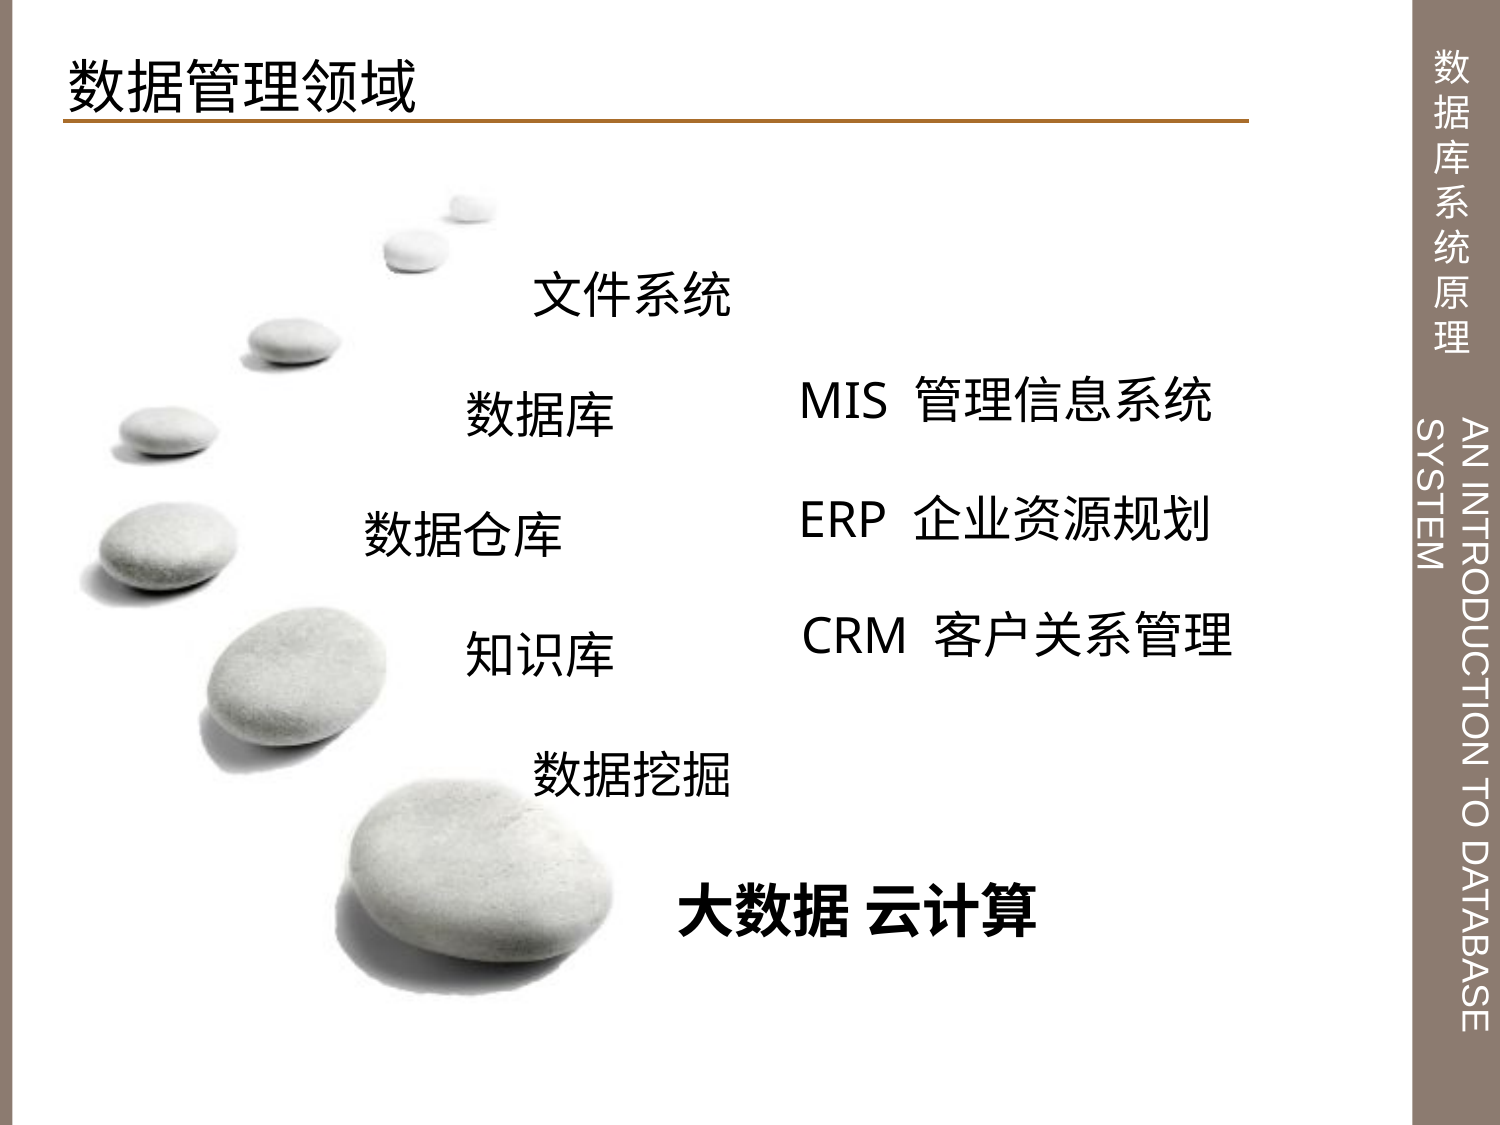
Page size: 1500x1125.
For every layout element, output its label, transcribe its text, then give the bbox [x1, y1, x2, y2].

text_box 数据管理领域 [53, 42, 703, 123]
text_box MIS 管理信息系统 [784, 361, 1229, 437]
text_box 文件系统 数据库 数据仓库 知识库 数据挖掘 大数据 云计算 [657, 196, 1252, 951]
picture [17, 160, 650, 1039]
text_box ERP 企业资源规划 [783, 480, 1227, 556]
text_box CRM 客户关系管理 [786, 596, 1249, 671]
